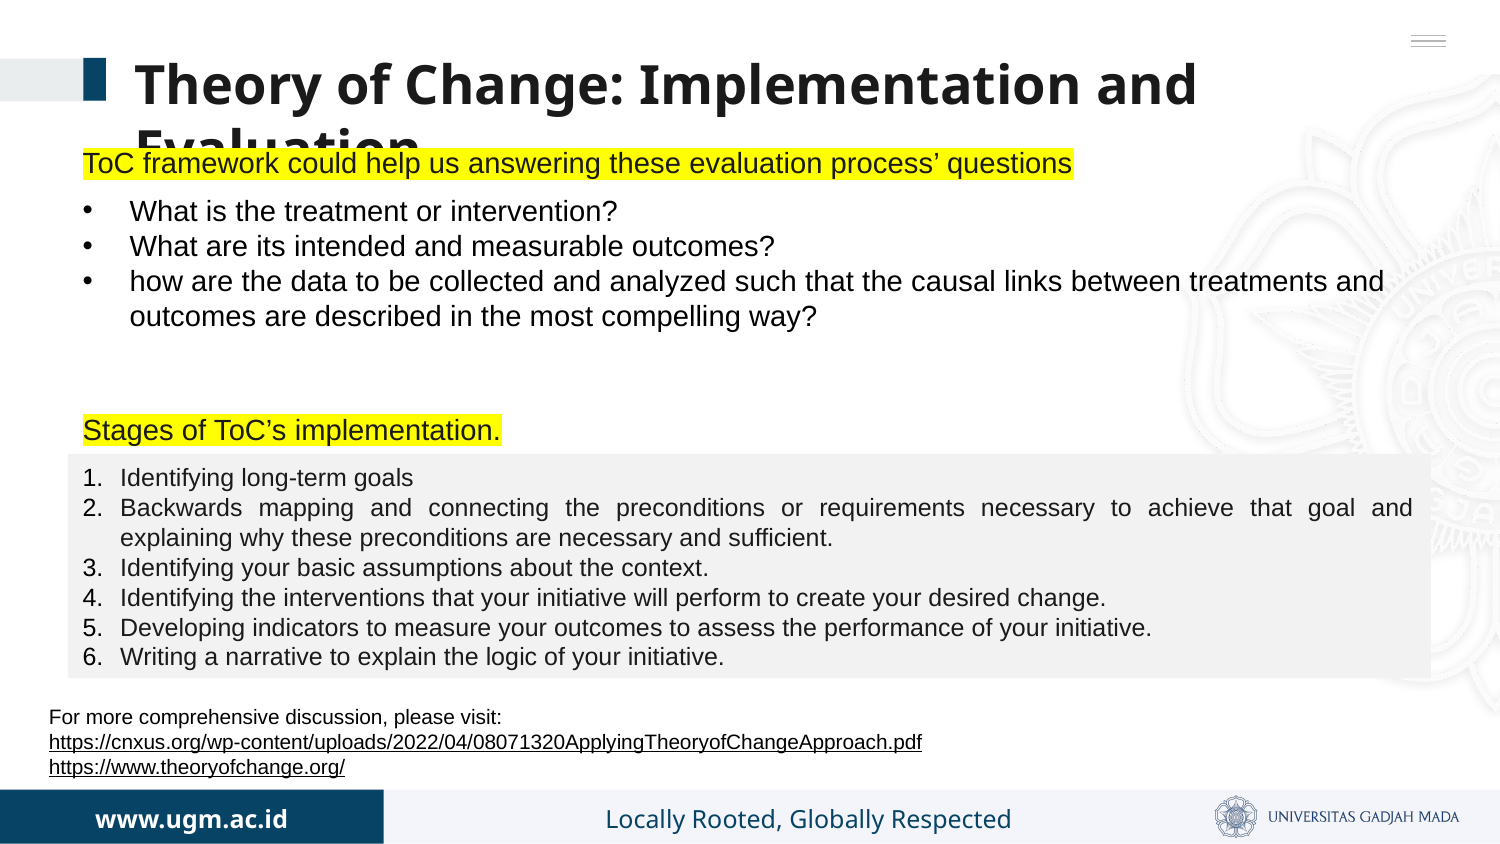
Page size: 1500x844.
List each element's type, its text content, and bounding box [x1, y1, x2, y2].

text_box For more comprehensive discussion, please visit: https://cnxus.org/wp-content/uploads/2022/04/08071320ApplyingTheoryofChangeApproach.pdf https://www.theoryofchange.org/ [34, 696, 1467, 786]
text_box ToC framework could help us answering these evaluation process’ questions [67, 137, 1189, 188]
text_box Identifying long-term goals Backwards mapping and connecting the preconditions or requirements necessary to achieve that goal and explaining why these preconditions are necessary and sufficient. Identifying your basic assumptions about the context. Identifying the interventions that your initiative will perform to create your desired change. Developing indicators to measure your outcomes to assess the performance of your initiative. Writing a narrative to explain the logic of your initiative. [67, 453, 1431, 679]
text_box What is the treatment or intervention? What are its intended and measurable outcomes? how are the data to be collected and analyzed such that the causal links between treatments and outcomes are described in the most compelling way? [67, 185, 1431, 340]
text_box Stages of ToC’s implementation. [67, 403, 824, 454]
picture [1174, 779, 1500, 844]
title Theory of Change: Implementation and Evaluation [119, 35, 1381, 124]
